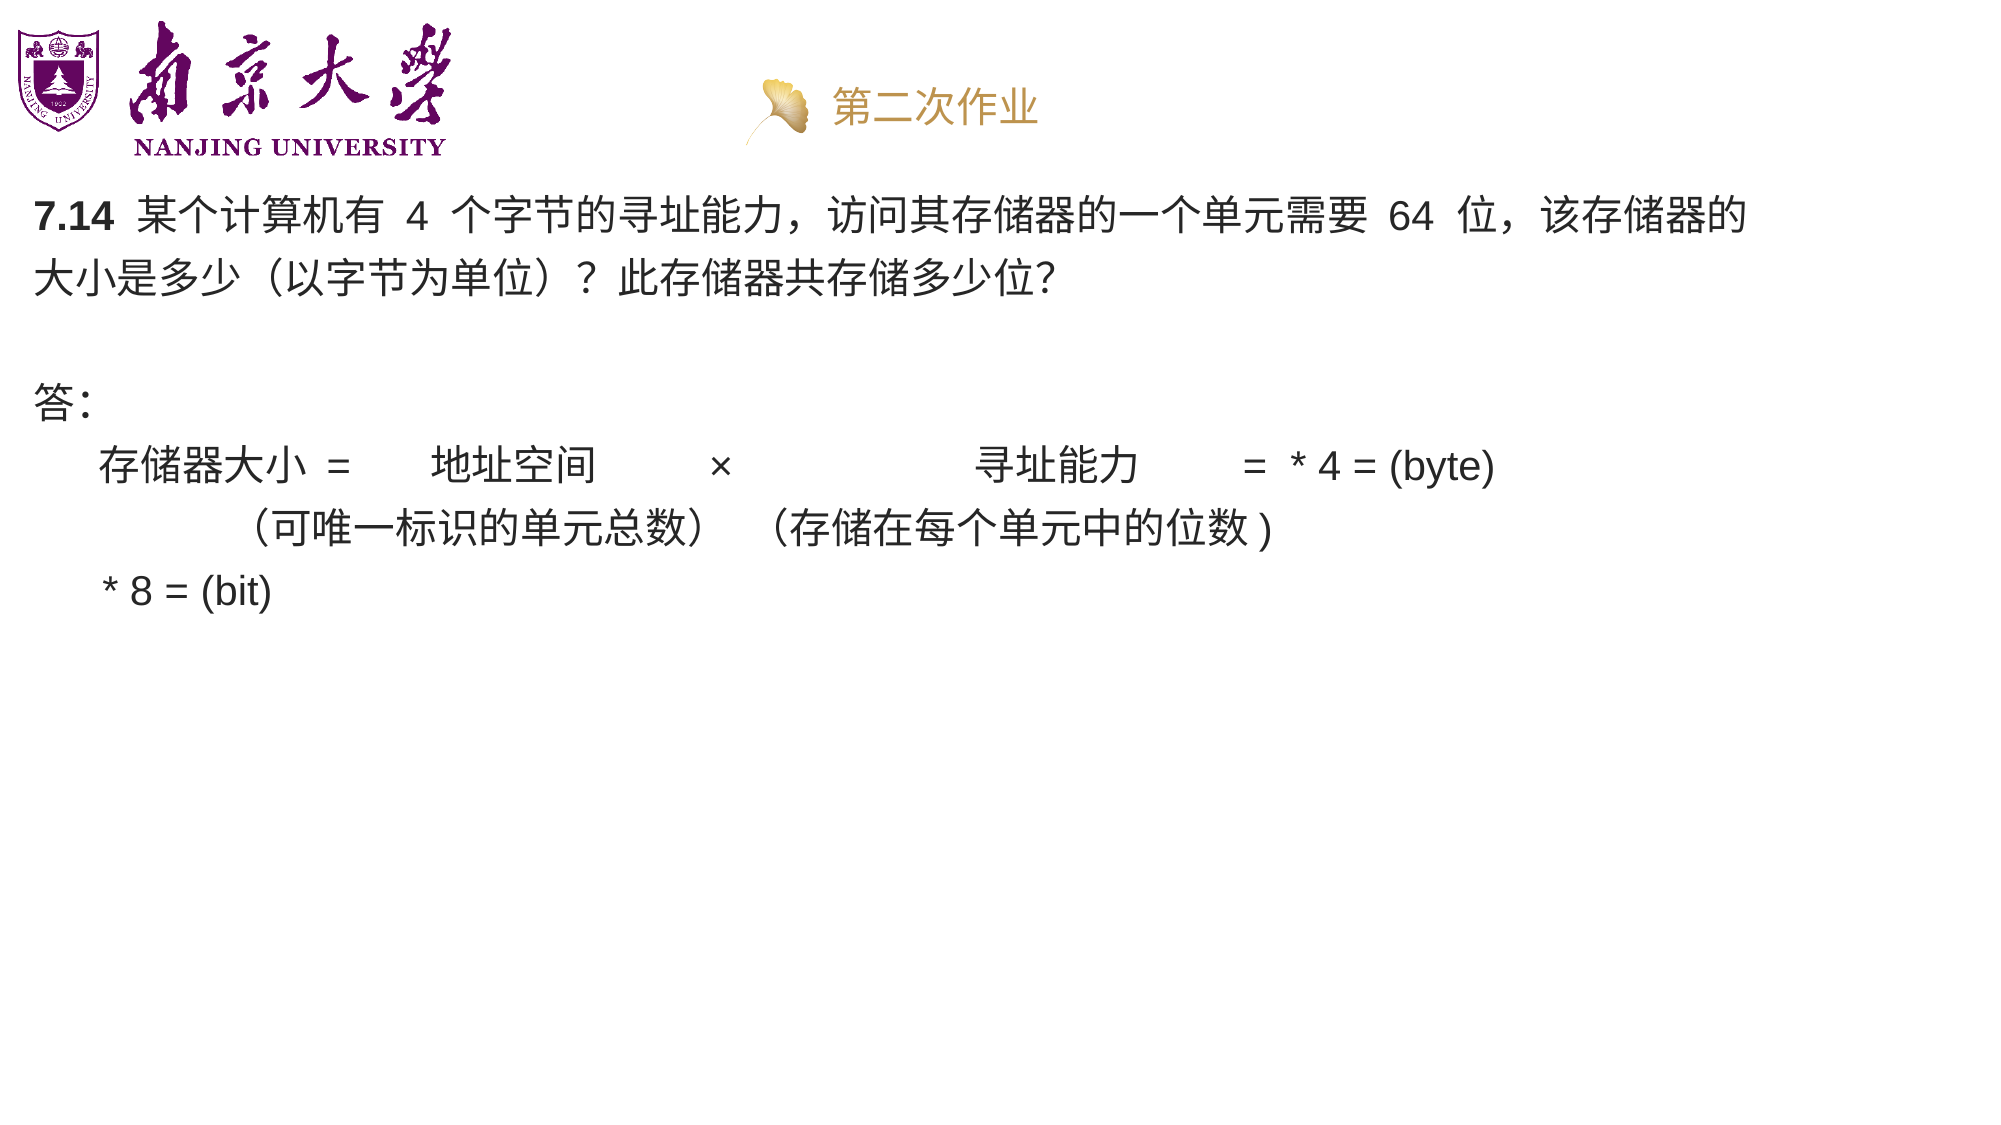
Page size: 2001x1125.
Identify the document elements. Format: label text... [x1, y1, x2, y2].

text_box 第二次作业 [816, 73, 1226, 139]
picture [18, 21, 451, 160]
picture [731, 64, 830, 169]
